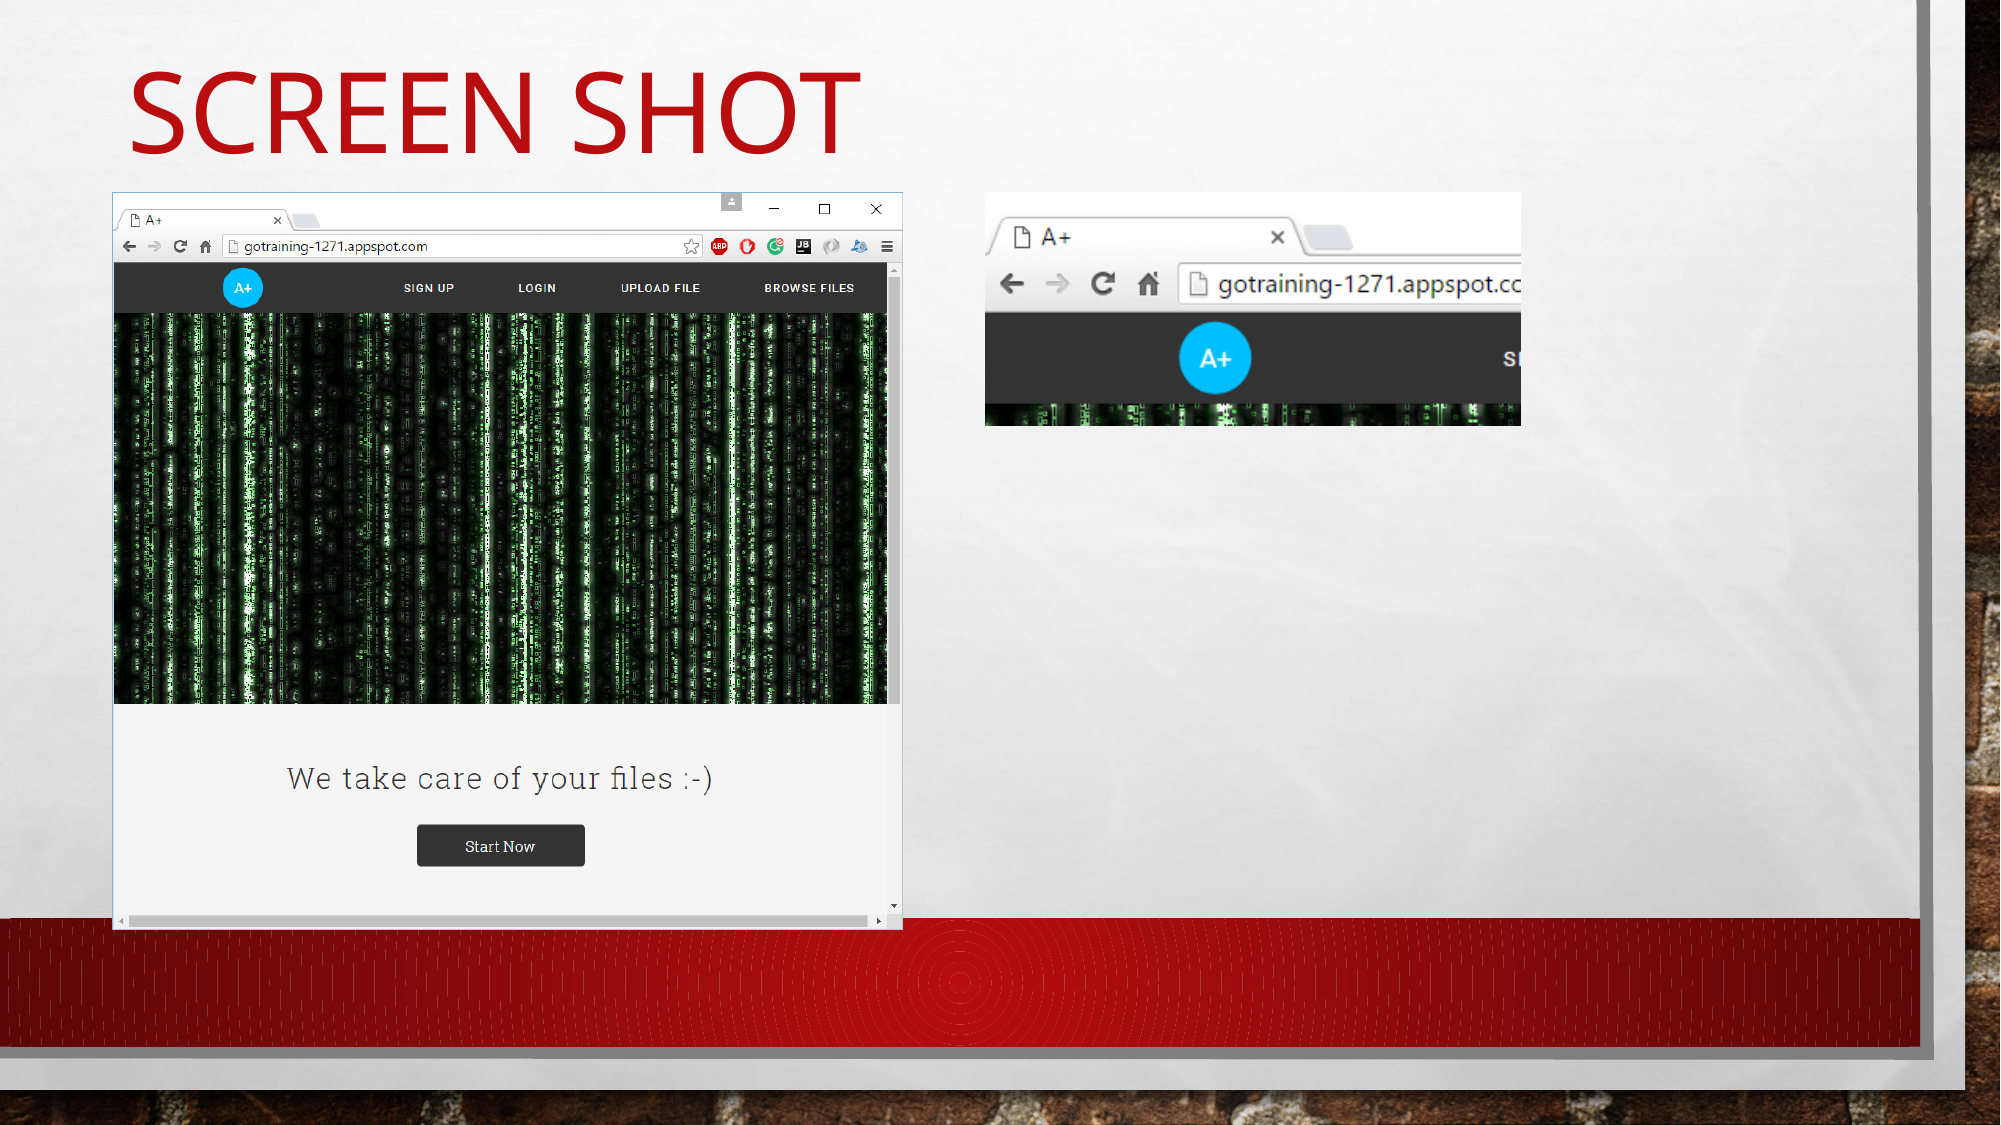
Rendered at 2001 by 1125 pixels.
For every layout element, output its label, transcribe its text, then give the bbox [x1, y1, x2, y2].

picture [985, 192, 1521, 426]
title SCREEN SHOT [112, 22, 1818, 212]
picture [0, 0, 2000, 1125]
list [112, 192, 904, 931]
